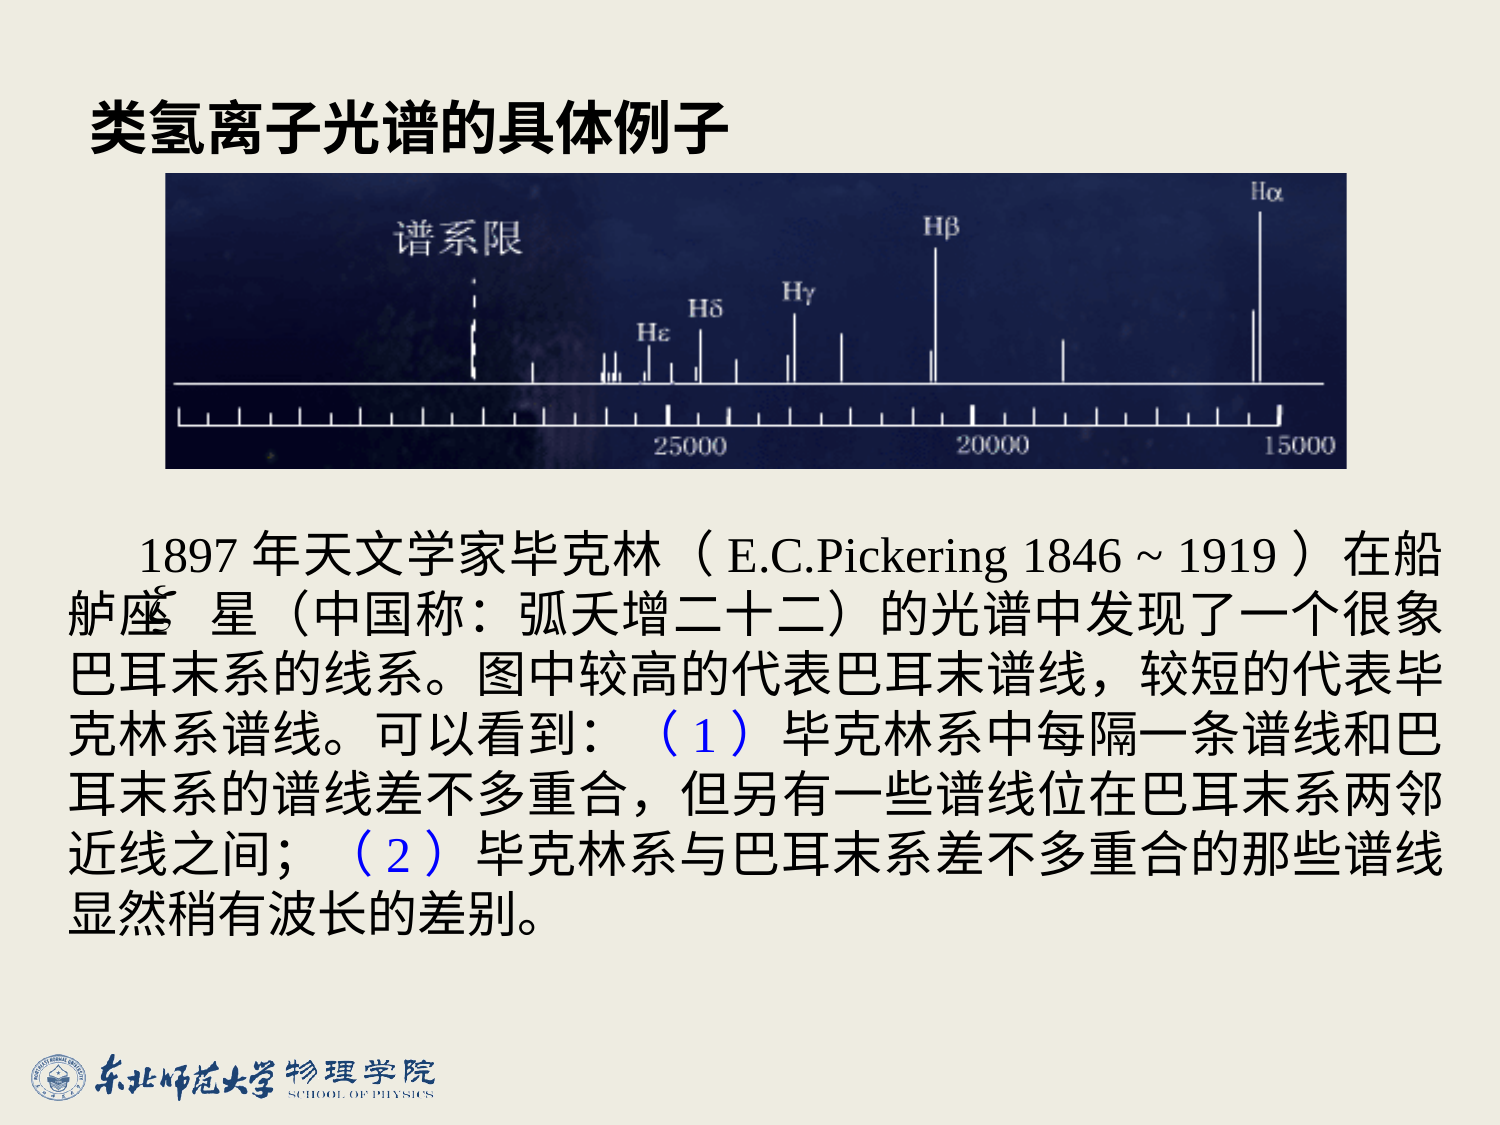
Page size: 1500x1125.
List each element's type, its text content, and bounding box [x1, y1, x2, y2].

picture [165, 172, 1347, 469]
title 类氢离子光谱的具体例子 [75, 45, 1425, 209]
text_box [52, 514, 1460, 965]
picture [20, 1054, 440, 1101]
